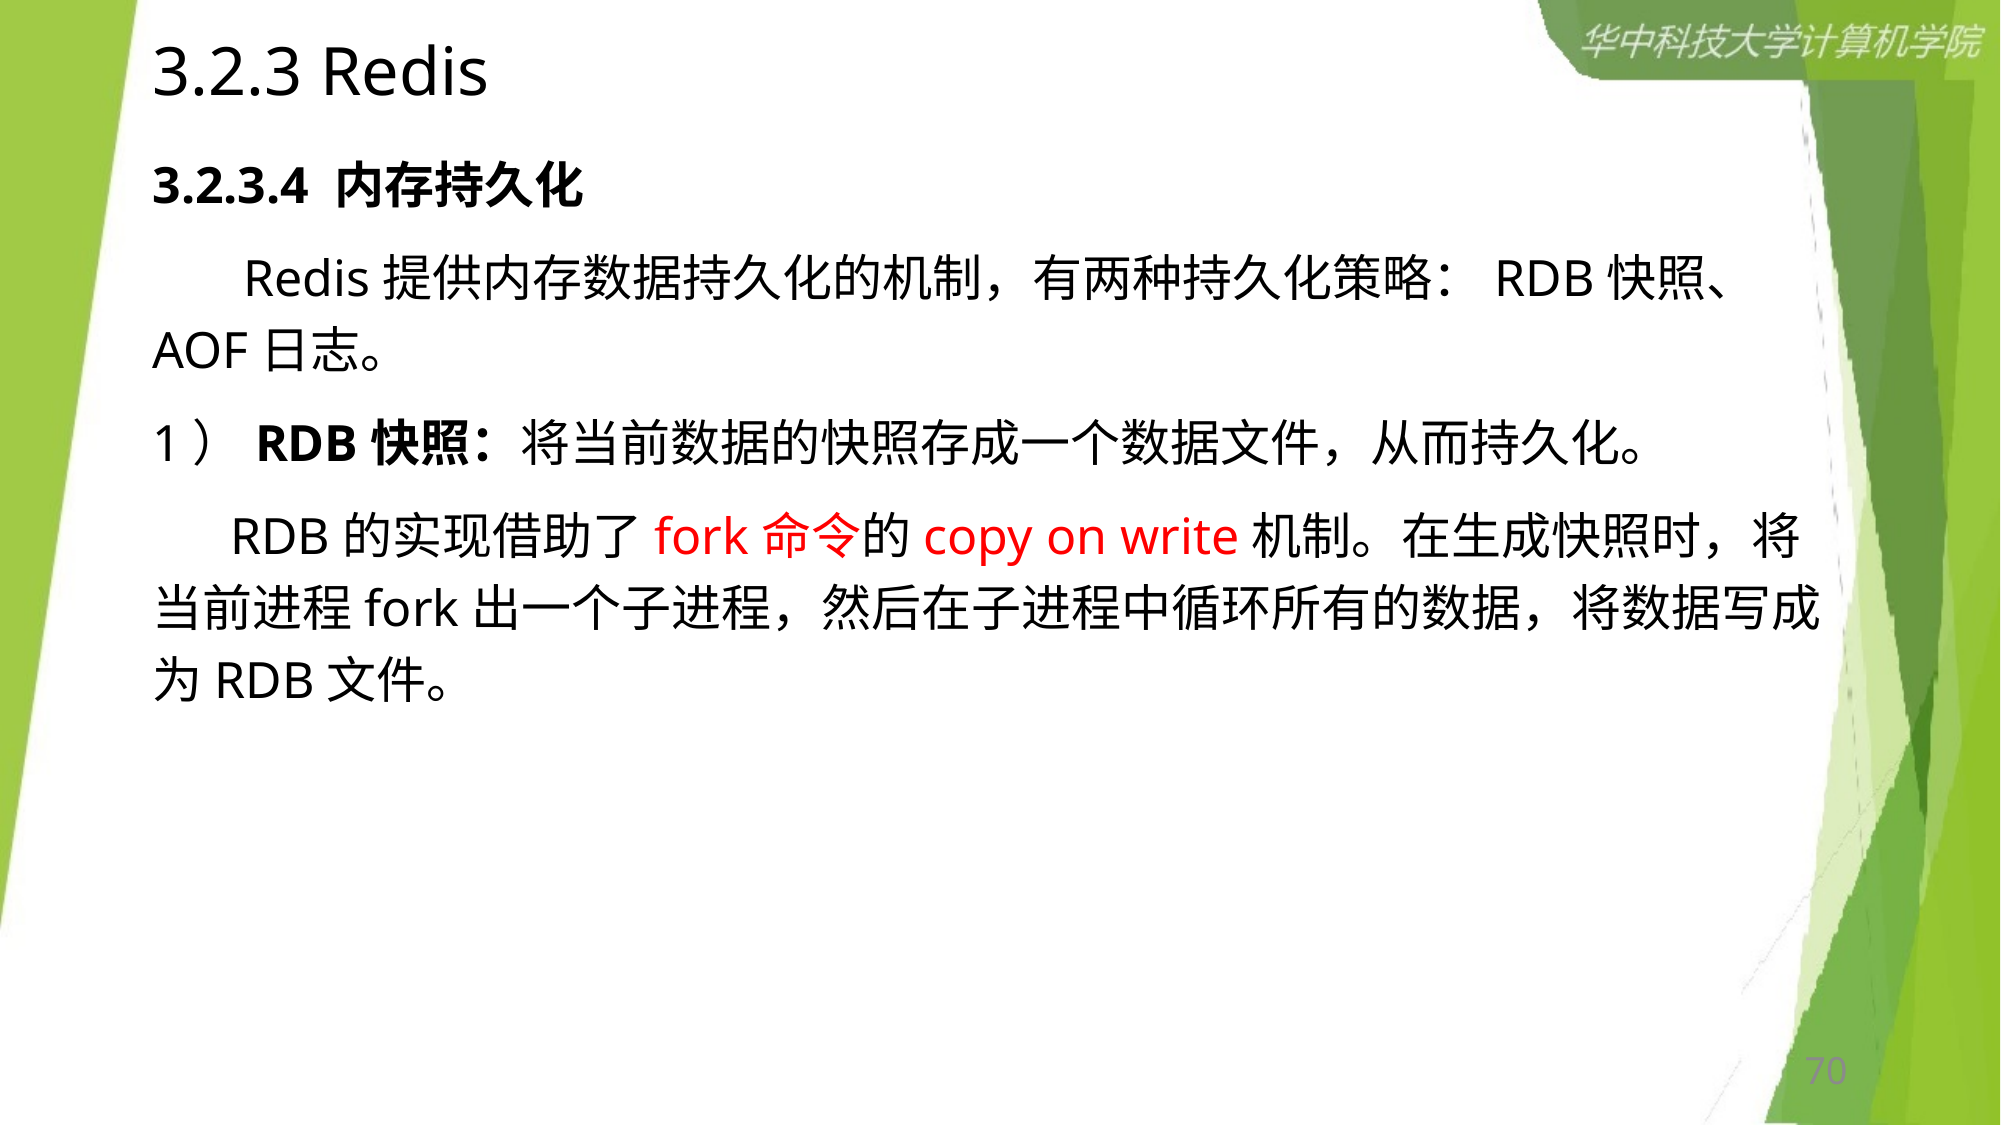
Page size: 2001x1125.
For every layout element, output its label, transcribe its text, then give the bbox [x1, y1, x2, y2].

title 3.2.3 Redis [137, 14, 1863, 134]
picture [0, 0, 2001, 1125]
slide_number 70 [1412, 1042, 1863, 1103]
list 3.2.3.4 内存持久化 Redis提供内存数据持久化的机制，有两种持久化策略：RDB快照、 AOF日志。 1）RDB快照：将当前数据的快照存成一个数据文件，从而持久化。 RDB的实现借助了fork命令的copy on write机制。在生成快照时，将当前进程fork出一个子进程，然后在子进程中循环所有的数据，将数据写成为RDB文件。 [137, 134, 1863, 1078]
